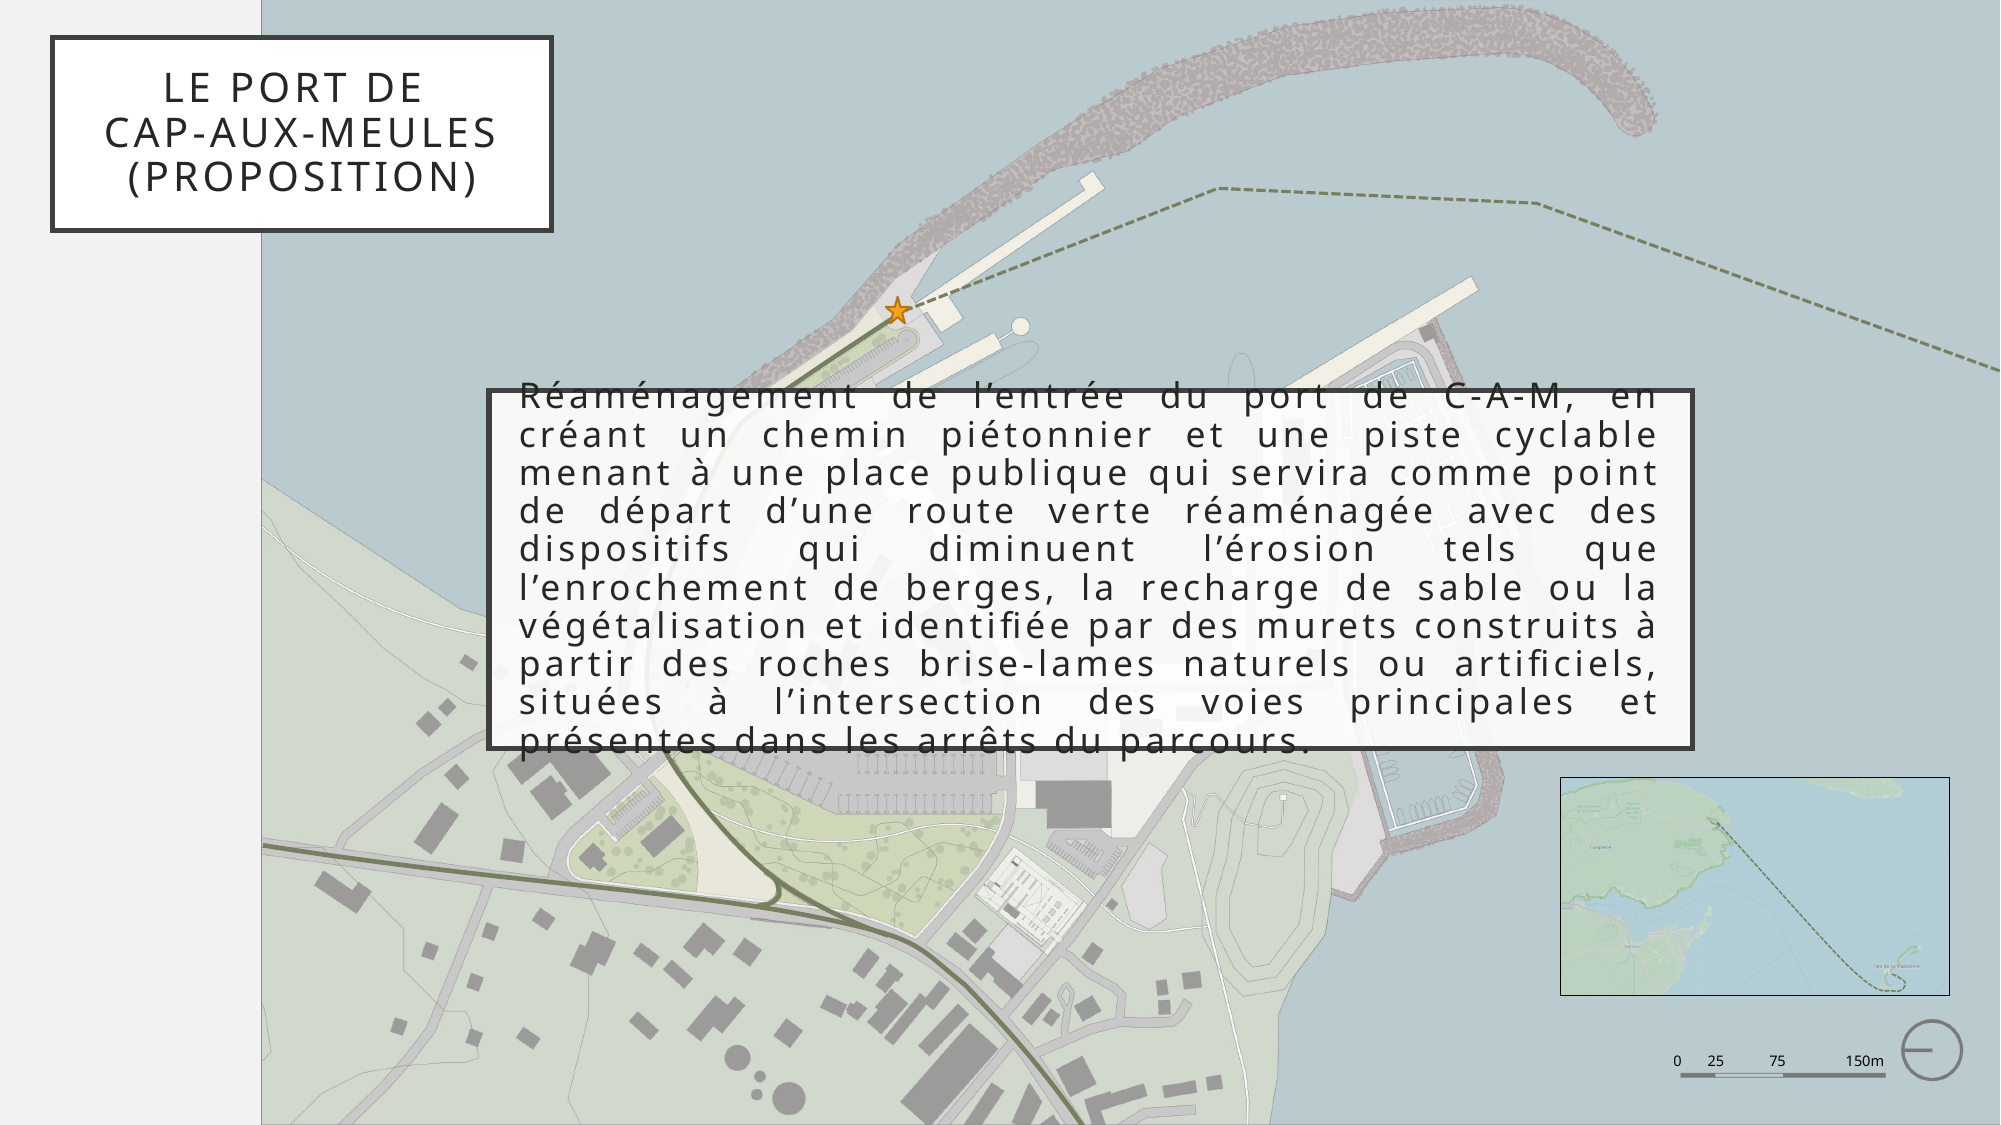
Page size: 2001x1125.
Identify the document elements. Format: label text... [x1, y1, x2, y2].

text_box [1560, 777, 1950, 996]
title Le port de cap-aux-meules (Proposition) [50, 35, 261, 233]
picture [261, 0, 2000, 1125]
